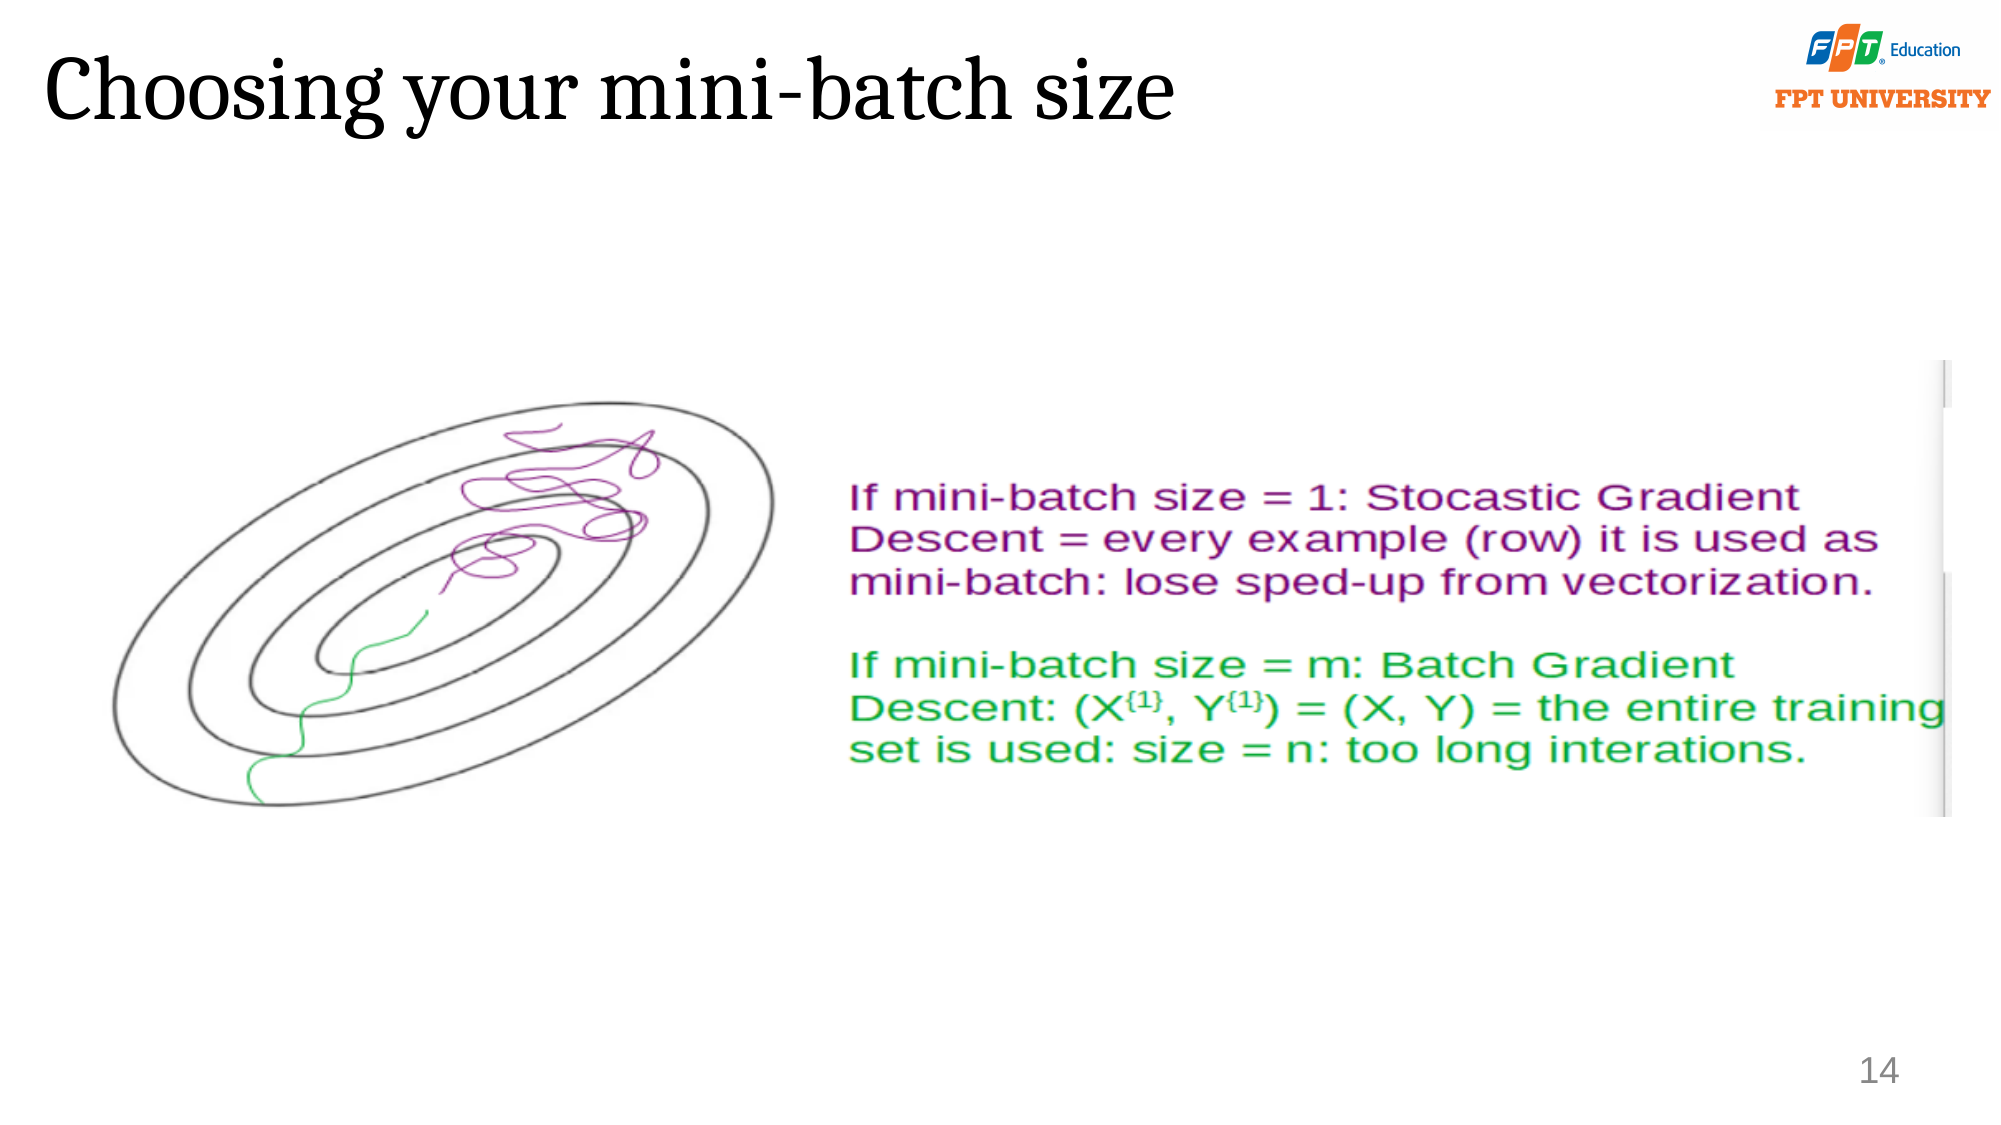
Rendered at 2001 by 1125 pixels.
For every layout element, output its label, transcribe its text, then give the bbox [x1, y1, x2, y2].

slide_number 14 [1440, 1046, 1900, 1125]
picture [27, 360, 1952, 817]
title Choosing your mini-batch size [42, 25, 1327, 216]
picture [1760, 0, 1999, 131]
